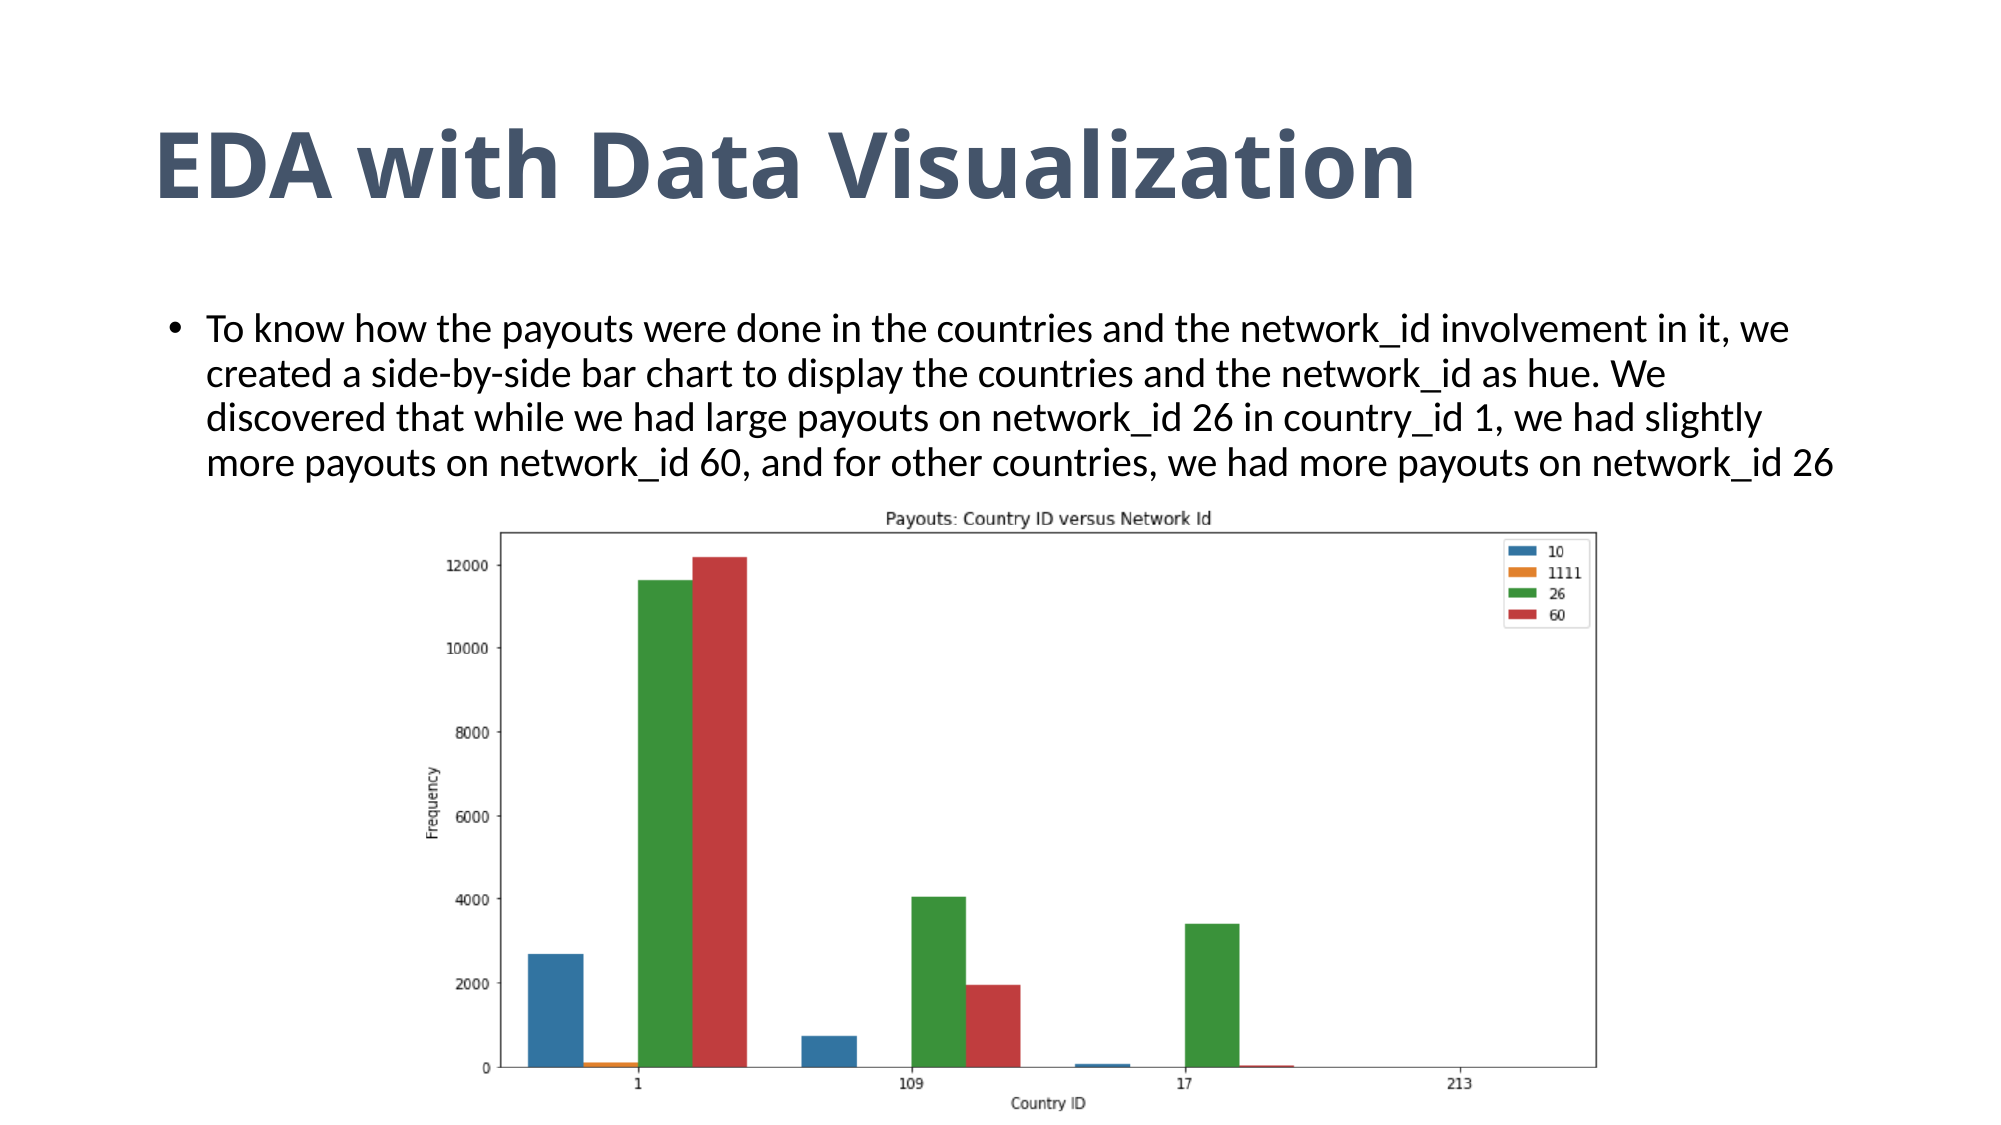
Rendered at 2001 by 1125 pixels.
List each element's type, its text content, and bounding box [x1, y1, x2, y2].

title EDA with Data Visualization [137, 59, 1863, 278]
picture [383, 496, 1663, 1125]
list To know how the payouts were done in the countries and the network_id involvement in it, we created a side-by-side bar chart to display the countries and the network_id as hue. We discovered that while we had large payouts on network_id 26 in country_id 1, we had slightly more payouts on network_id 60, and for other countries, we had more payouts on network_id 26 [153, 299, 1863, 500]
